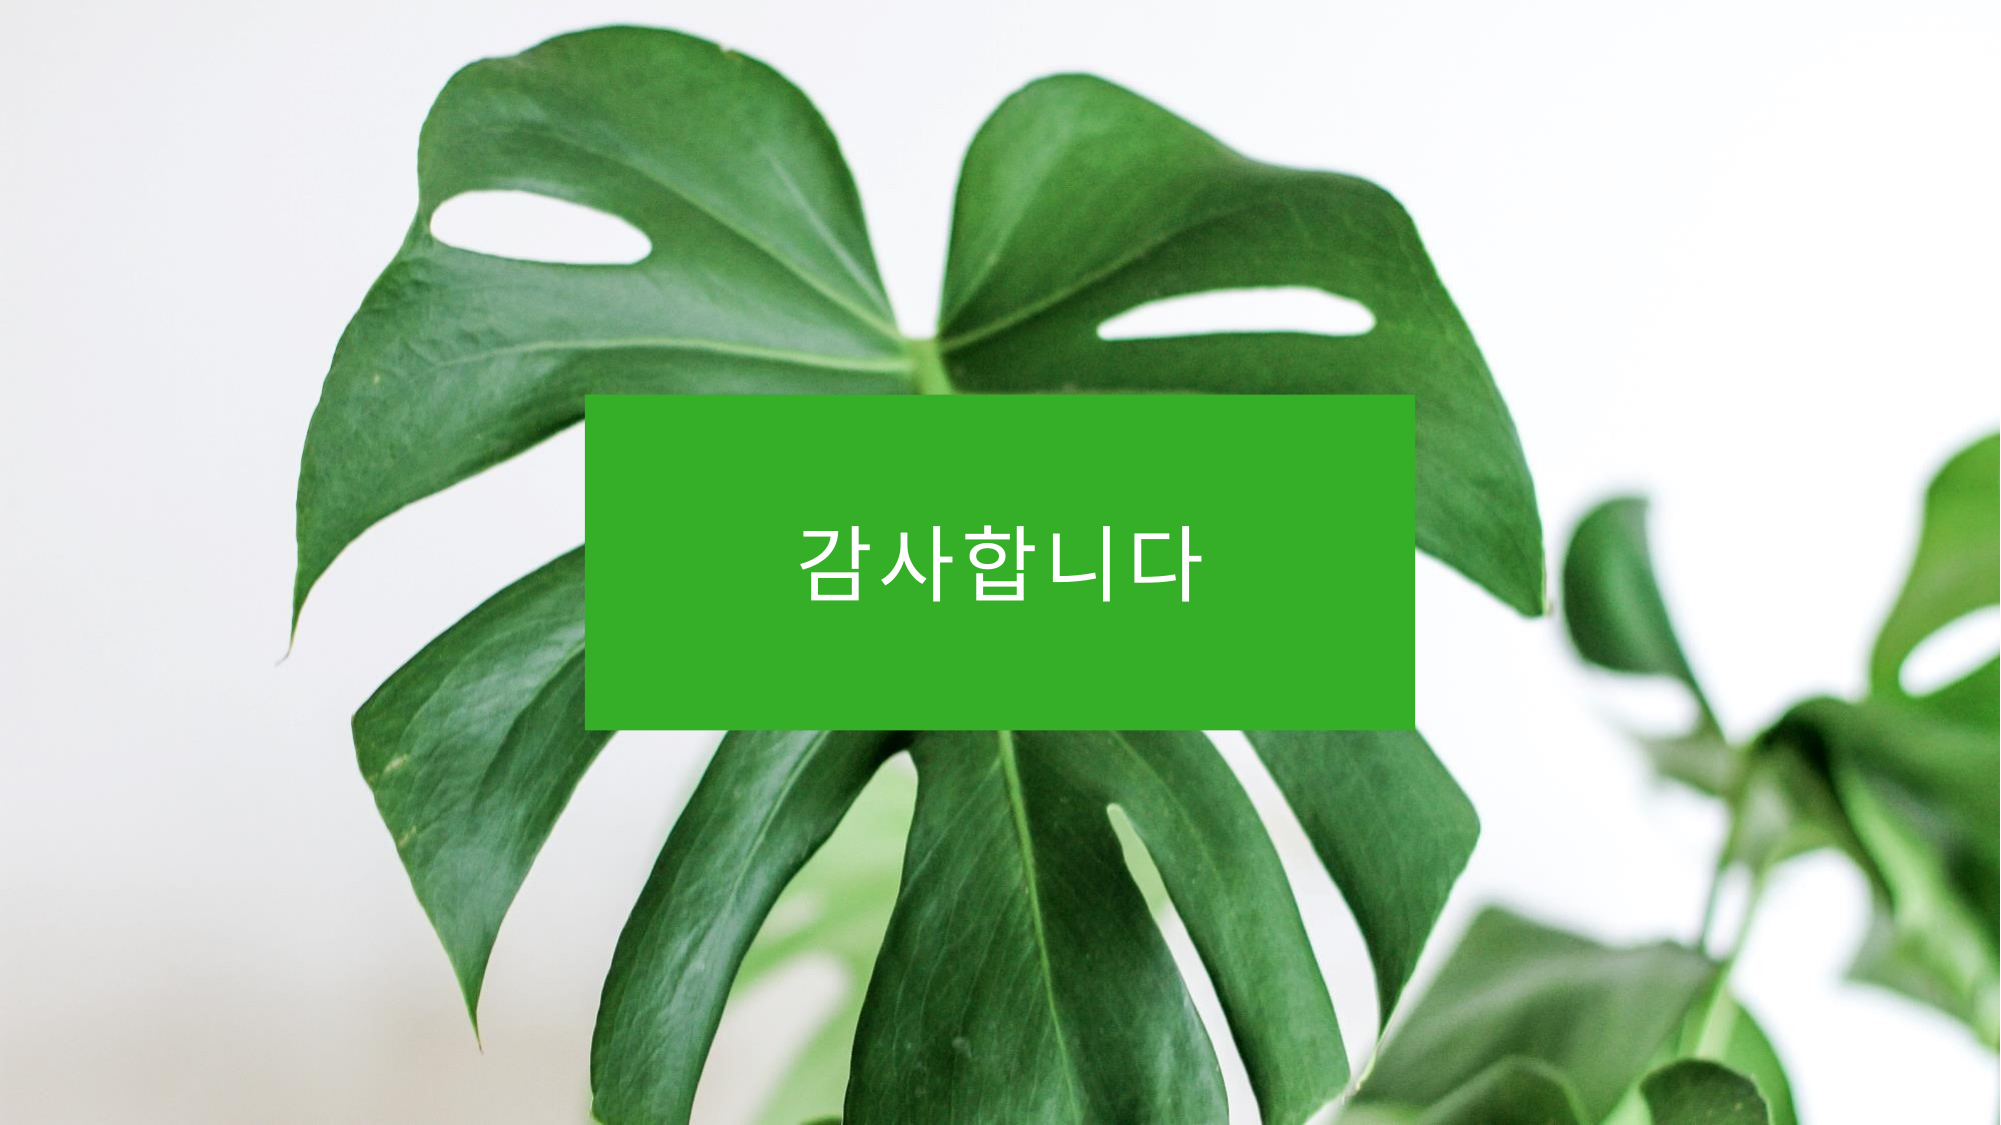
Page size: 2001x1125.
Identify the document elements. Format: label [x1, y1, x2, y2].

picture [0, 0, 2000, 1125]
text_box [584, 394, 1416, 731]
